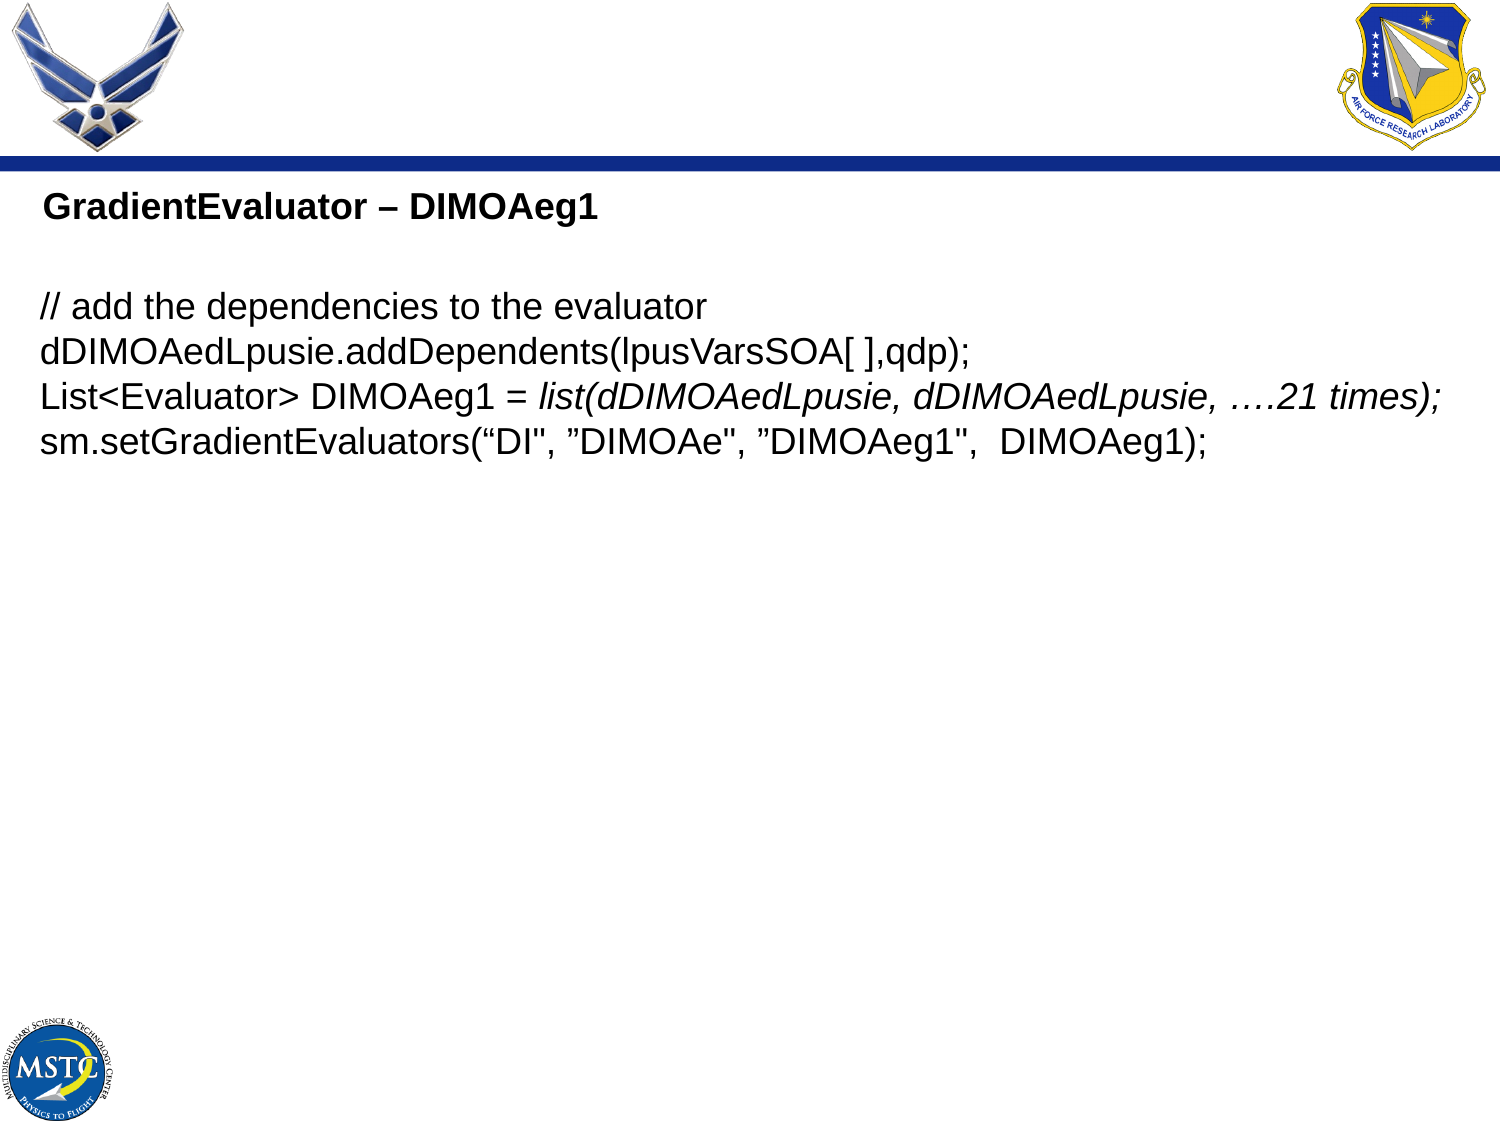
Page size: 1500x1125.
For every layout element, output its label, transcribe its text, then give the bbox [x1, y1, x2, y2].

picture [1337, 3, 1486, 151]
text_box GradientEvaluator – DIMOAeg1 [27, 174, 614, 235]
picture [0, 1016, 113, 1121]
text_box // add the dependencies to the evaluator dDIMOAedLpusie.addDependents(lpusVarsSOA[ ],qdp); List<Evaluator> DIMOAeg1 = list(dDIMOAedLpusie, dDIMOAedLpusie, ….21 times); sm.setGradientEvaluators(“DI", ”DIMOAe", ”DIMOAeg1", DIMOAeg1); [24, 274, 1475, 470]
picture [2, 0, 198, 156]
